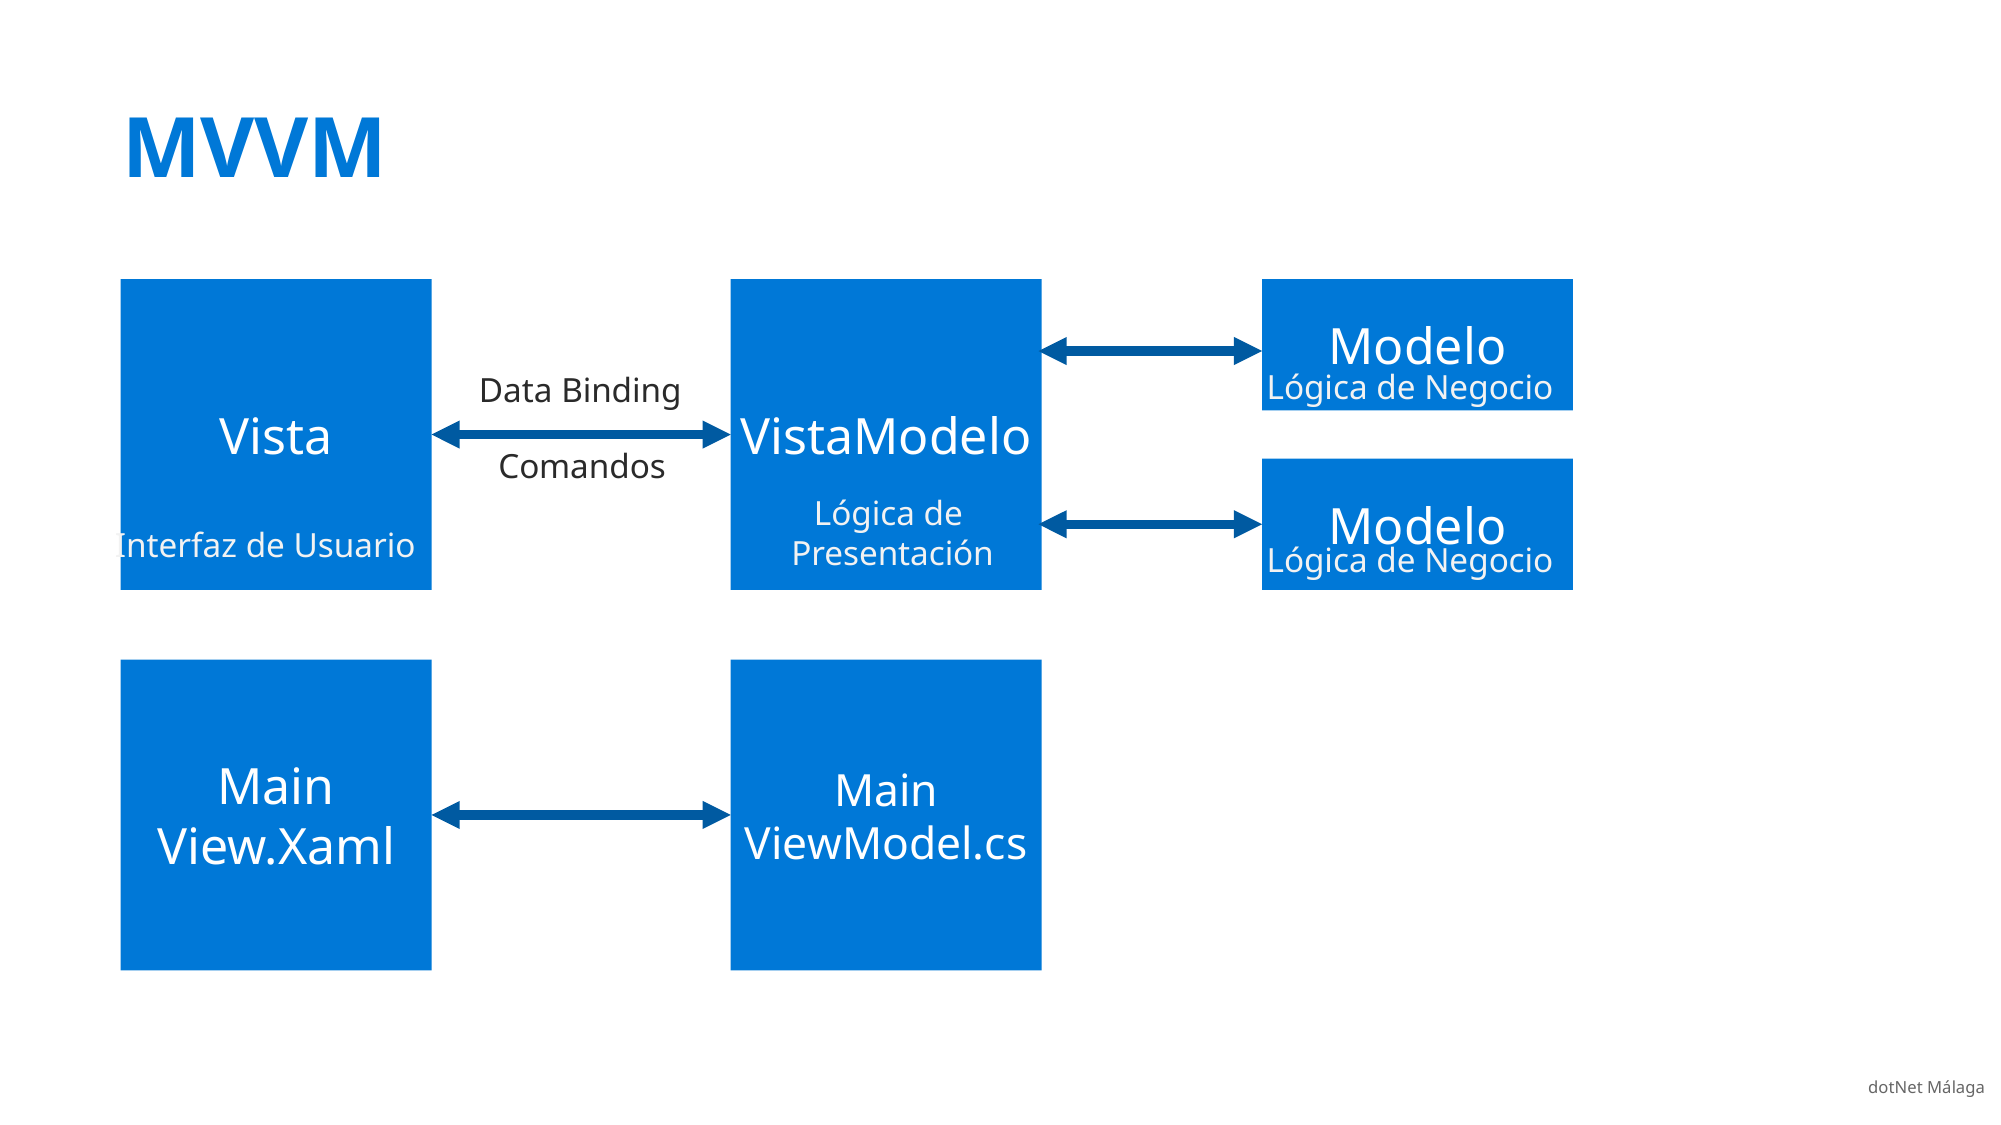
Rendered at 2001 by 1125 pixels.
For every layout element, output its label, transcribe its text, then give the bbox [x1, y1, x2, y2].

text_box VistaModelo [730, 279, 1042, 590]
title MVVM [100, 87, 1900, 195]
text_box Main View.Xaml [120, 659, 432, 971]
text_box Data Binding [464, 361, 697, 416]
text_box Lógica de Presentación [776, 484, 1009, 580]
text_box Lógica de Negocio [1251, 358, 1569, 414]
text_box Vista [120, 279, 432, 590]
text_box Modelo [1262, 279, 1574, 411]
text_box Lógica de Negocio [1251, 532, 1569, 587]
text_box Modelo [1262, 458, 1574, 590]
text_box Comandos [483, 437, 681, 493]
text_box Main ViewModel.cs [730, 659, 1042, 971]
text_box Interfaz de Usuario [100, 516, 431, 572]
